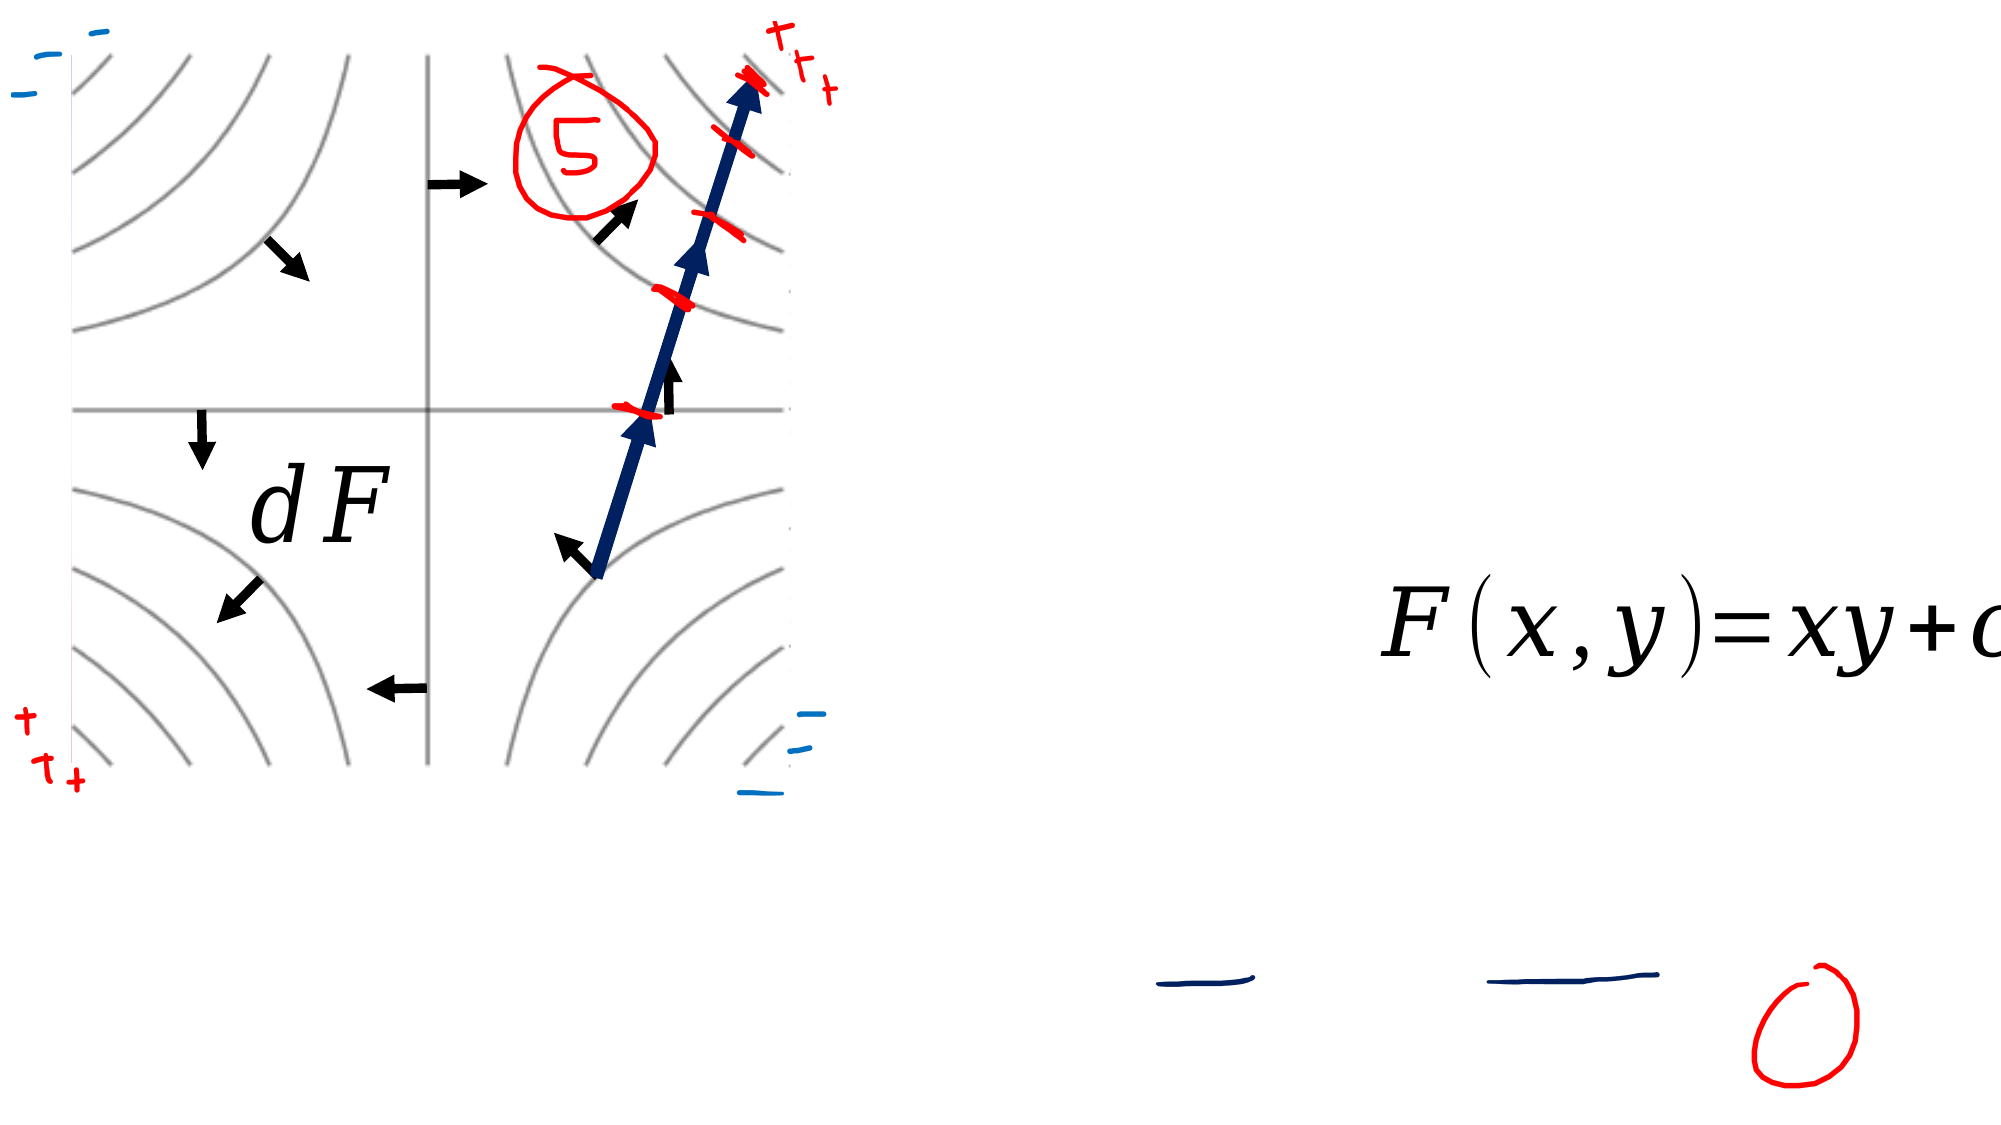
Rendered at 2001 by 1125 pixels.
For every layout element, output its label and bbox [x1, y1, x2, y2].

text_box [595, 72, 756, 578]
picture [11, 21, 1868, 1097]
text_box [71, 50, 791, 768]
